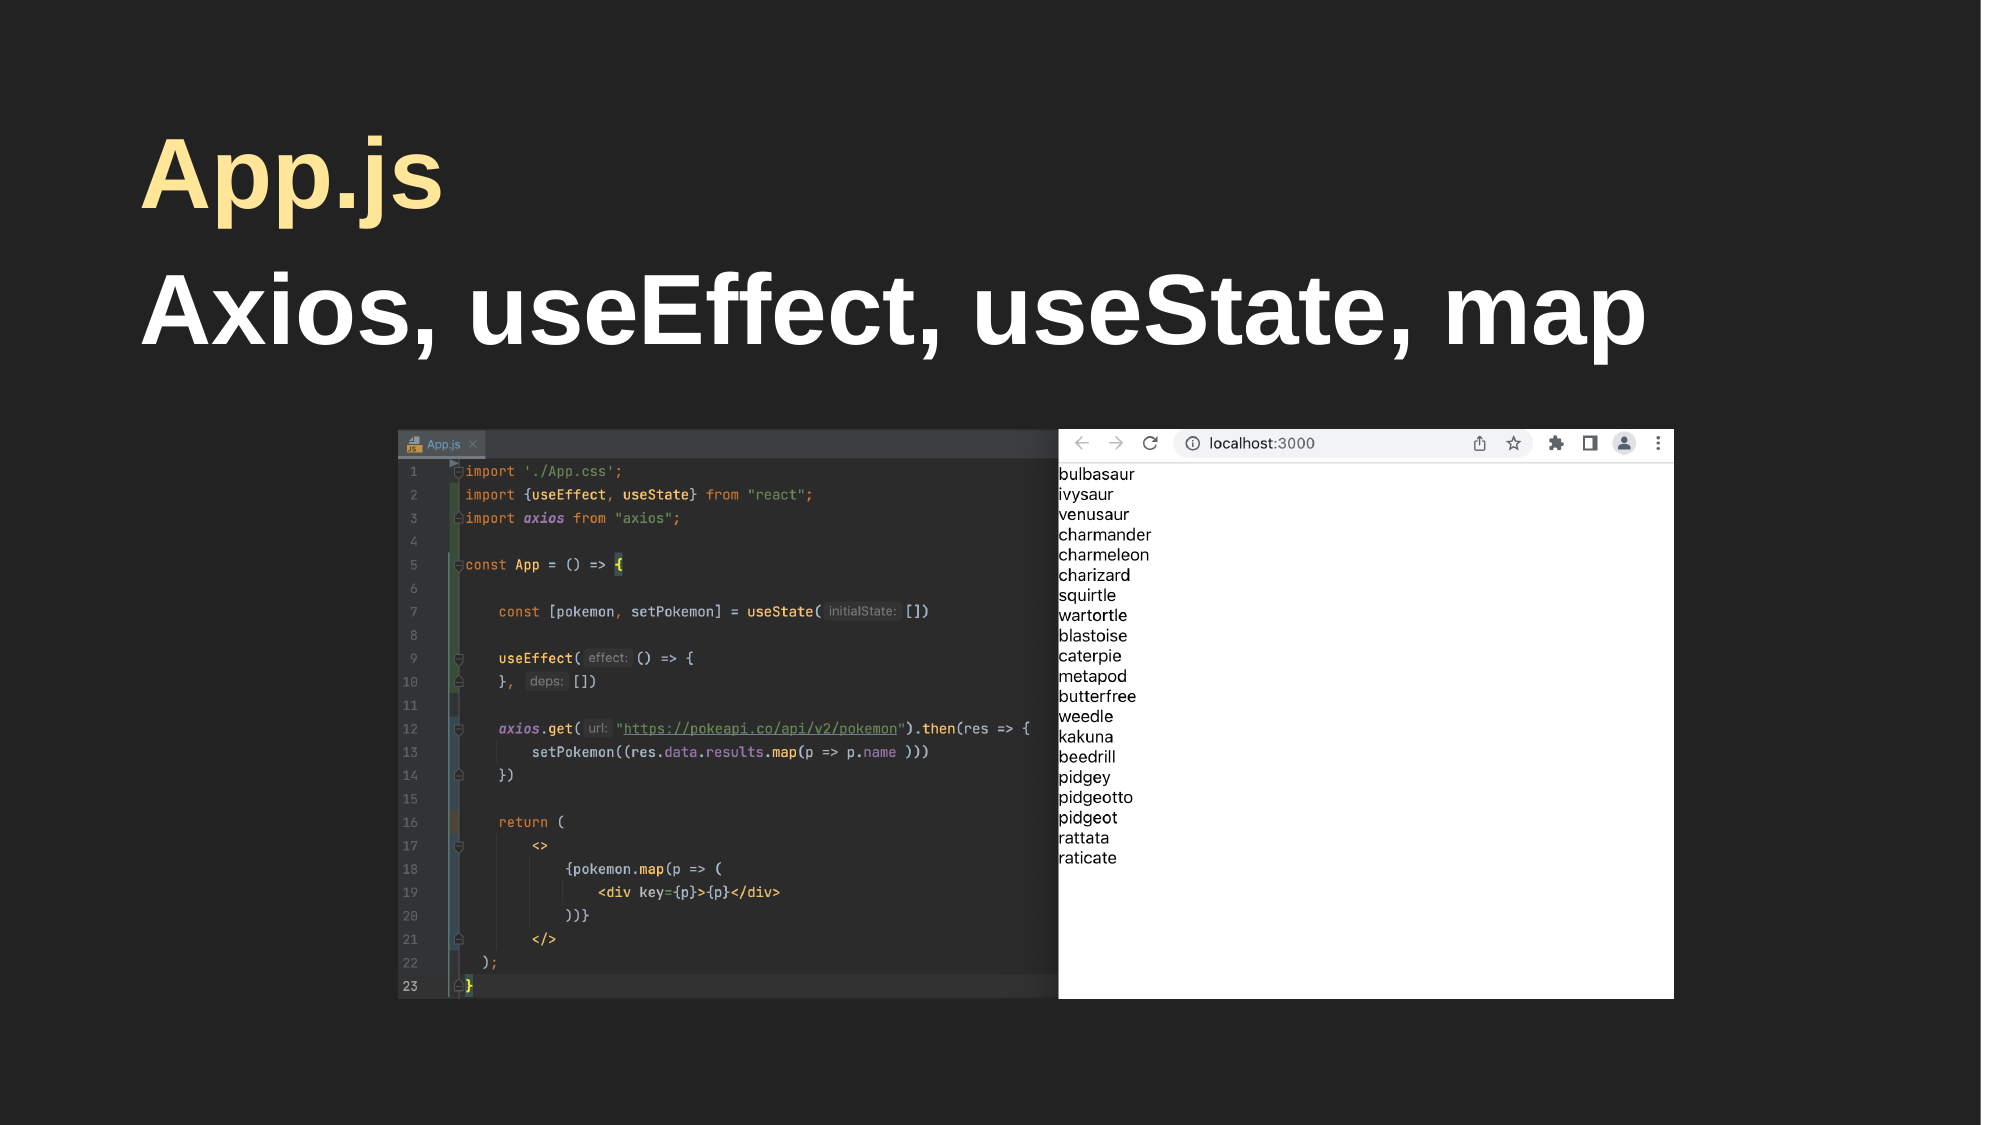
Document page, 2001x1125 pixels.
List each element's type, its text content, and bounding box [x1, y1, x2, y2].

picture [398, 429, 1674, 999]
text_box App.js [125, 100, 1125, 236]
text_box [0, 0, 1982, 1125]
text_box Axios, useEffect, useState, map [125, 237, 1947, 372]
